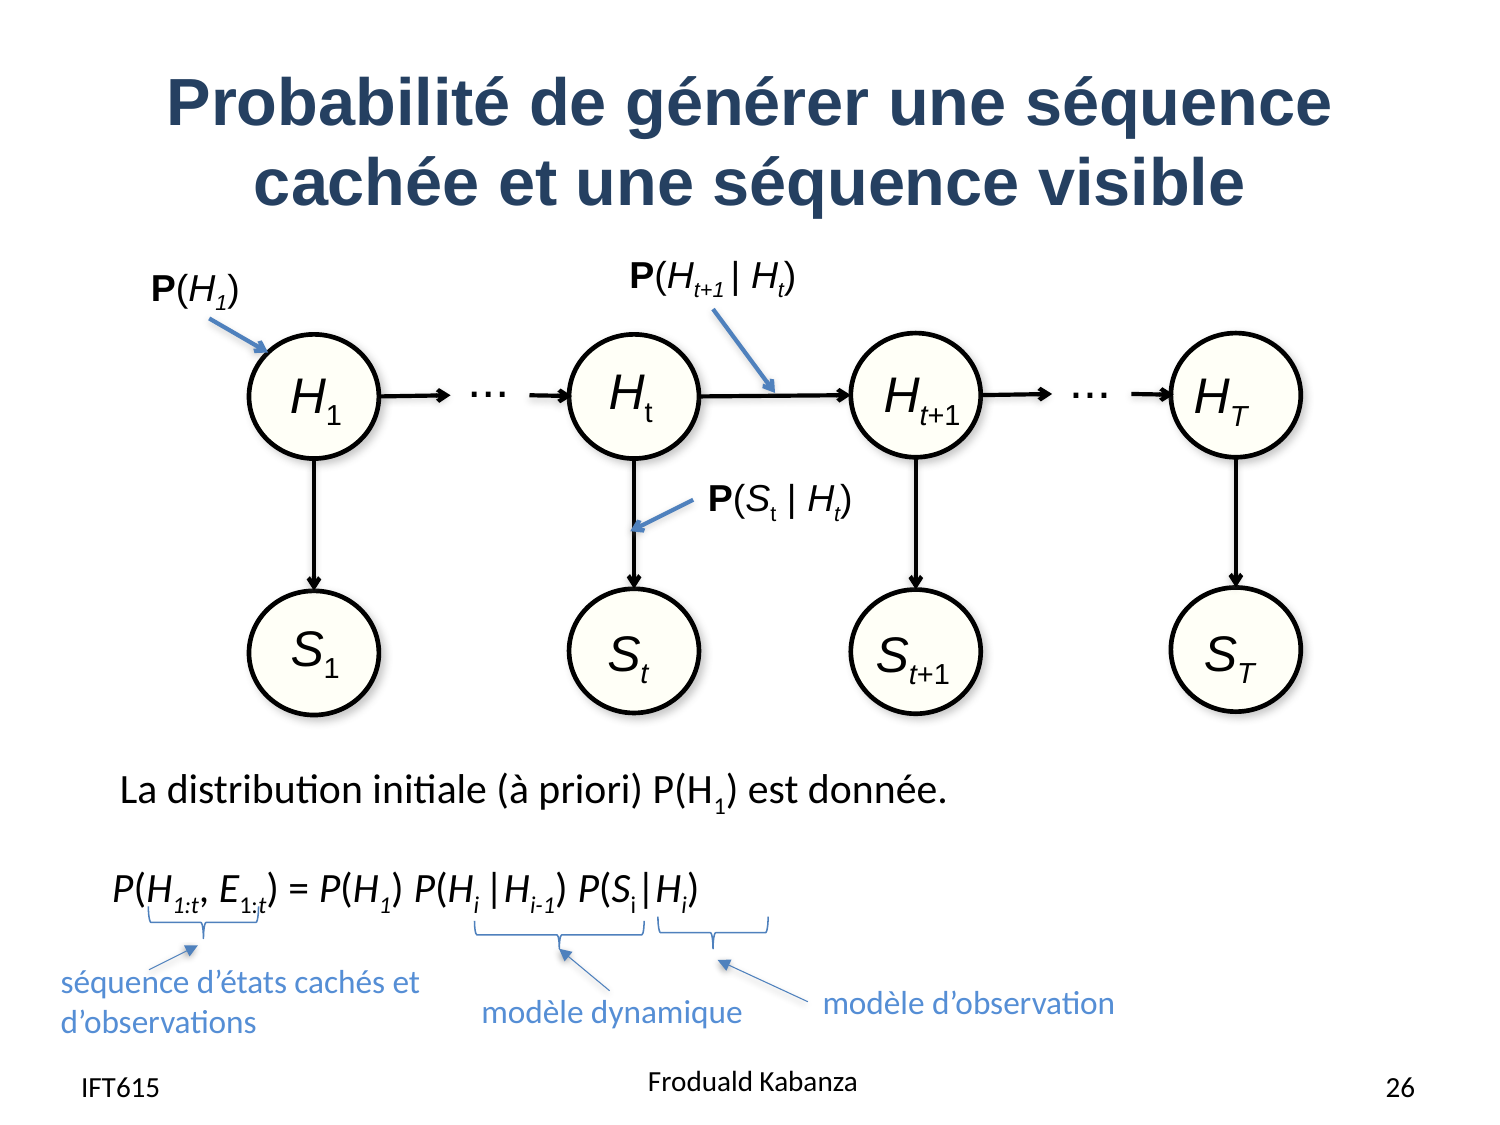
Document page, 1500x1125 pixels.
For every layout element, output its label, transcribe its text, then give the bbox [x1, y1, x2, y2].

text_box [657, 916, 1154, 1031]
title Probabilité de générer une séquence cachée et une séquence visible [75, 45, 1425, 233]
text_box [134, 242, 1302, 716]
slide_number IFT615 [66, 1058, 356, 1117]
slide_number 26 [1080, 1056, 1431, 1117]
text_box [471, 920, 803, 1039]
footer Froduald Kabanza [515, 1050, 991, 1110]
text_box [45, 906, 466, 1050]
list La distribution initiale (à priori) P(H1) est donnée. [104, 754, 1224, 837]
